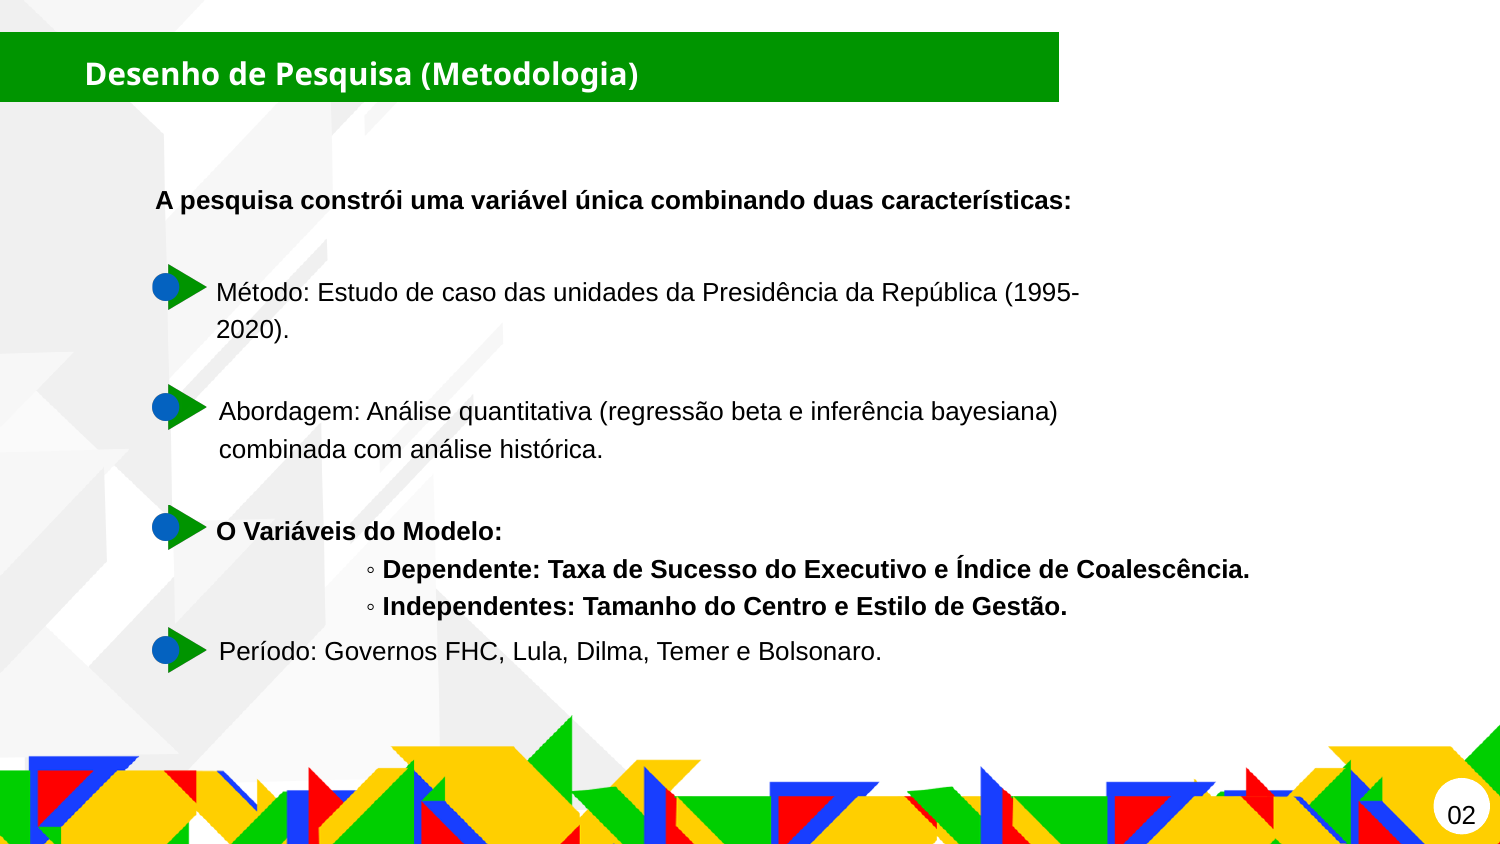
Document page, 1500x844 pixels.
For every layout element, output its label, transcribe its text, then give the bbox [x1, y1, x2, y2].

text_box [152, 627, 207, 673]
text_box Método: Estudo de caso das unidades da Presidência da República (1995-2020). [216, 268, 1141, 344]
text_box [152, 264, 207, 310]
text_box A pesquisa constrói uma variável única combinando duas características: [154, 177, 1284, 215]
text_box [152, 384, 207, 430]
text_box Período: Governos FHC, Lula, Dilma, Temer e Bolsonaro. [218, 628, 1179, 666]
text_box [152, 505, 207, 550]
text_box 02 [1447, 835, 1477, 844]
text_box O Variáveis do Modelo: ◦ Dependente: Taxa de Sucesso do Executivo e Índice de Coalescência. ◦ Independentes: Tamanho do Centro e Estilo de Gestão. [216, 508, 1345, 621]
text_box Desenho de Pesquisa (Metodologia) [84, 46, 1037, 92]
text_box [0, 32, 1060, 103]
text_box [0, 0, 1500, 844]
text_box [1433, 777, 1490, 835]
text_box Abordagem: Análise quantitativa (regressão beta e inferência bayesiana) combinada com análise histórica. [218, 388, 1179, 464]
